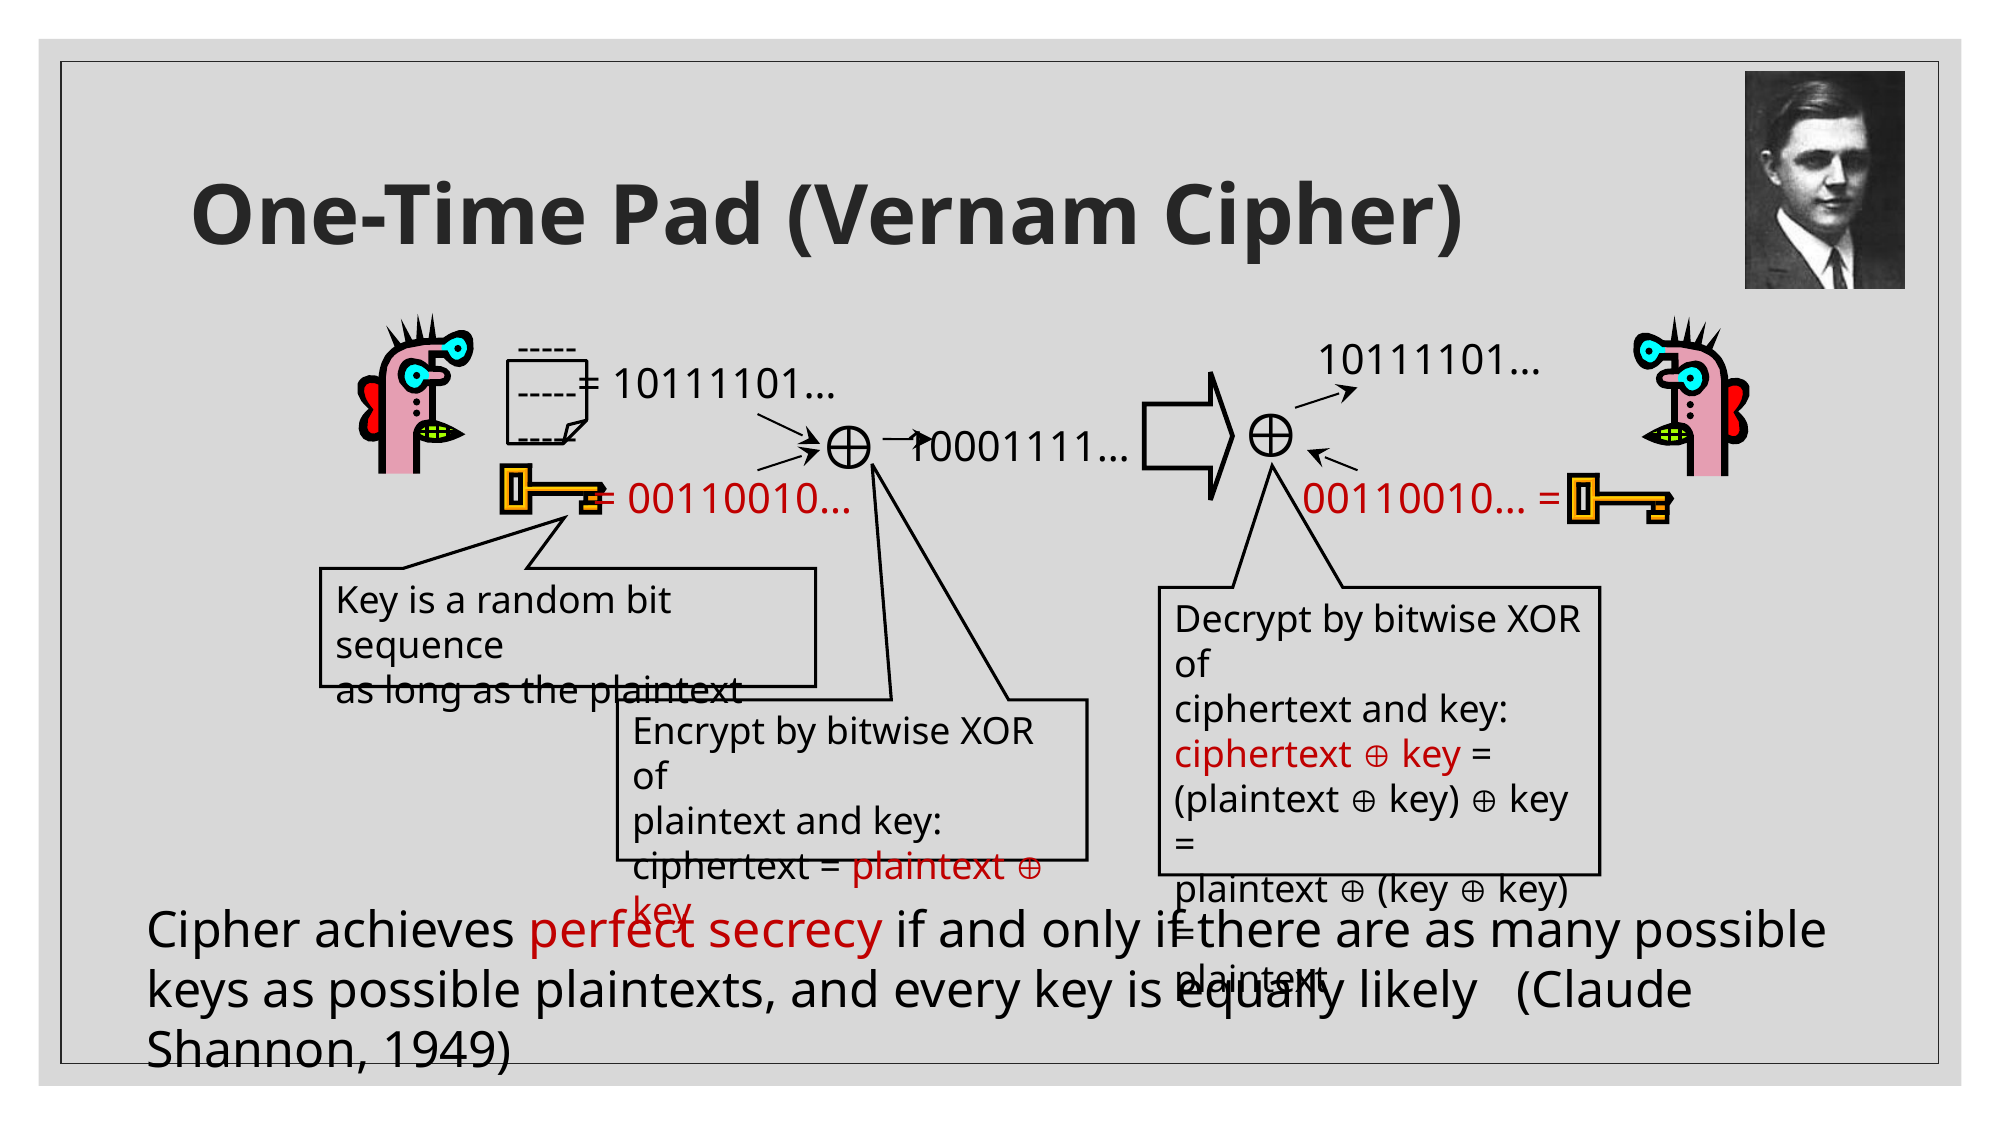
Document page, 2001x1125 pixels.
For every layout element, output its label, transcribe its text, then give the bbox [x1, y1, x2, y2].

text_box  [1207, 374, 1317, 480]
text_box Decrypt by bitwise XOR of ciphertext and key: ciphertext  key = (plaintext  key)  key = plaintext  (key  key) = plaintext [1159, 465, 1600, 875]
text_box [1144, 404, 1207, 468]
picture [1631, 315, 1750, 478]
text_box 10111101… [1269, 325, 1557, 391]
text_box [1307, 448, 1331, 468]
text_box = 00110010… [578, 464, 868, 529]
picture [357, 312, 476, 475]
title One-Time Pad (Vernam Cipher) [174, 105, 1825, 331]
text_box [1334, 384, 1358, 404]
text_box [797, 446, 821, 467]
text_box Cipher achieves perfect secrecy if and only if there are as many possible keys as possible plaintexts, and every key is equally likely (Claude Shannon, 1949) [131, 889, 1869, 1085]
text_box Key is a random bit sequence as long as the plaintext [320, 524, 816, 687]
text_box ----- ----- ----- [507, 360, 587, 444]
text_box 00110010… = [1287, 464, 1577, 530]
text_box  [785, 387, 894, 493]
text_box [1210, 480, 1218, 500]
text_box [1567, 472, 1675, 525]
text_box = 10111101… [562, 349, 852, 415]
text_box 10001111… [894, 412, 1145, 478]
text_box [499, 462, 608, 516]
text_box [912, 428, 933, 450]
picture [1745, 71, 1905, 289]
text_box Encrypt by bitwise XOR of plaintext and key: ciphertext = plaintext  key [617, 463, 1087, 861]
text_box [796, 425, 821, 445]
